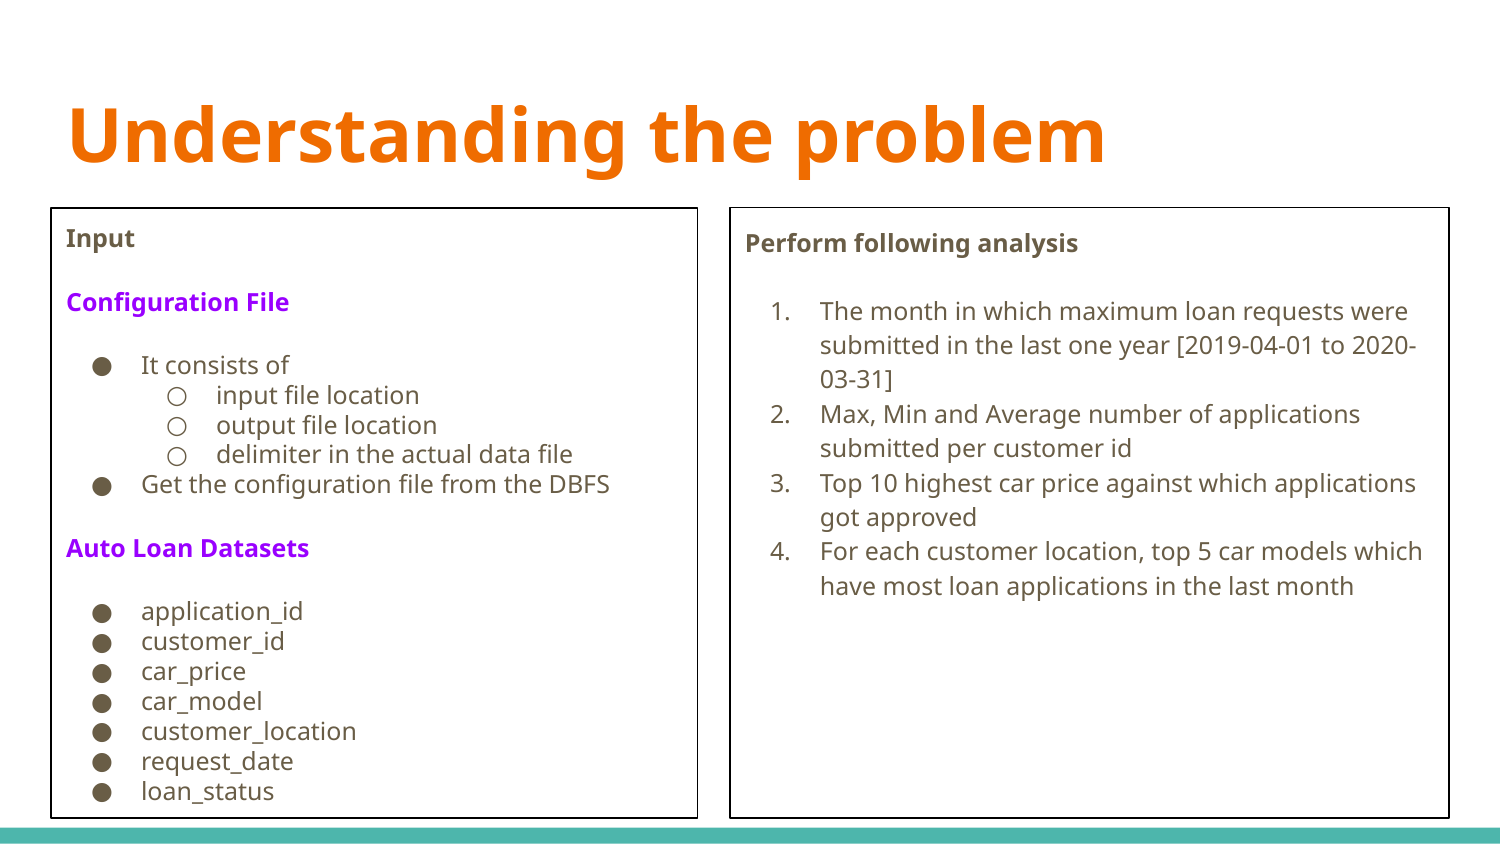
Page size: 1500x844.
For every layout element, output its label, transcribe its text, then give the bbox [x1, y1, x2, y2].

list Input Configuration File It consists of input file location output file location delimiter in the actual data file Get the configuration file from the DBFS Auto Loan Datasets application_id customer_id car_price car_model customer_location request_date loan_status [51, 207, 698, 819]
text_box Perform following analysis The month in which maximum loan requests were submitted in the last one year [2019-04-01 to 2020-03-31] Max, Min and Average number of applications submitted per customer id Top 10 highest car price against which applications got approved For each customer location, top 5 car models which have most loan applications in the last month [730, 207, 1449, 819]
title Understanding the problem [51, 72, 1449, 189]
